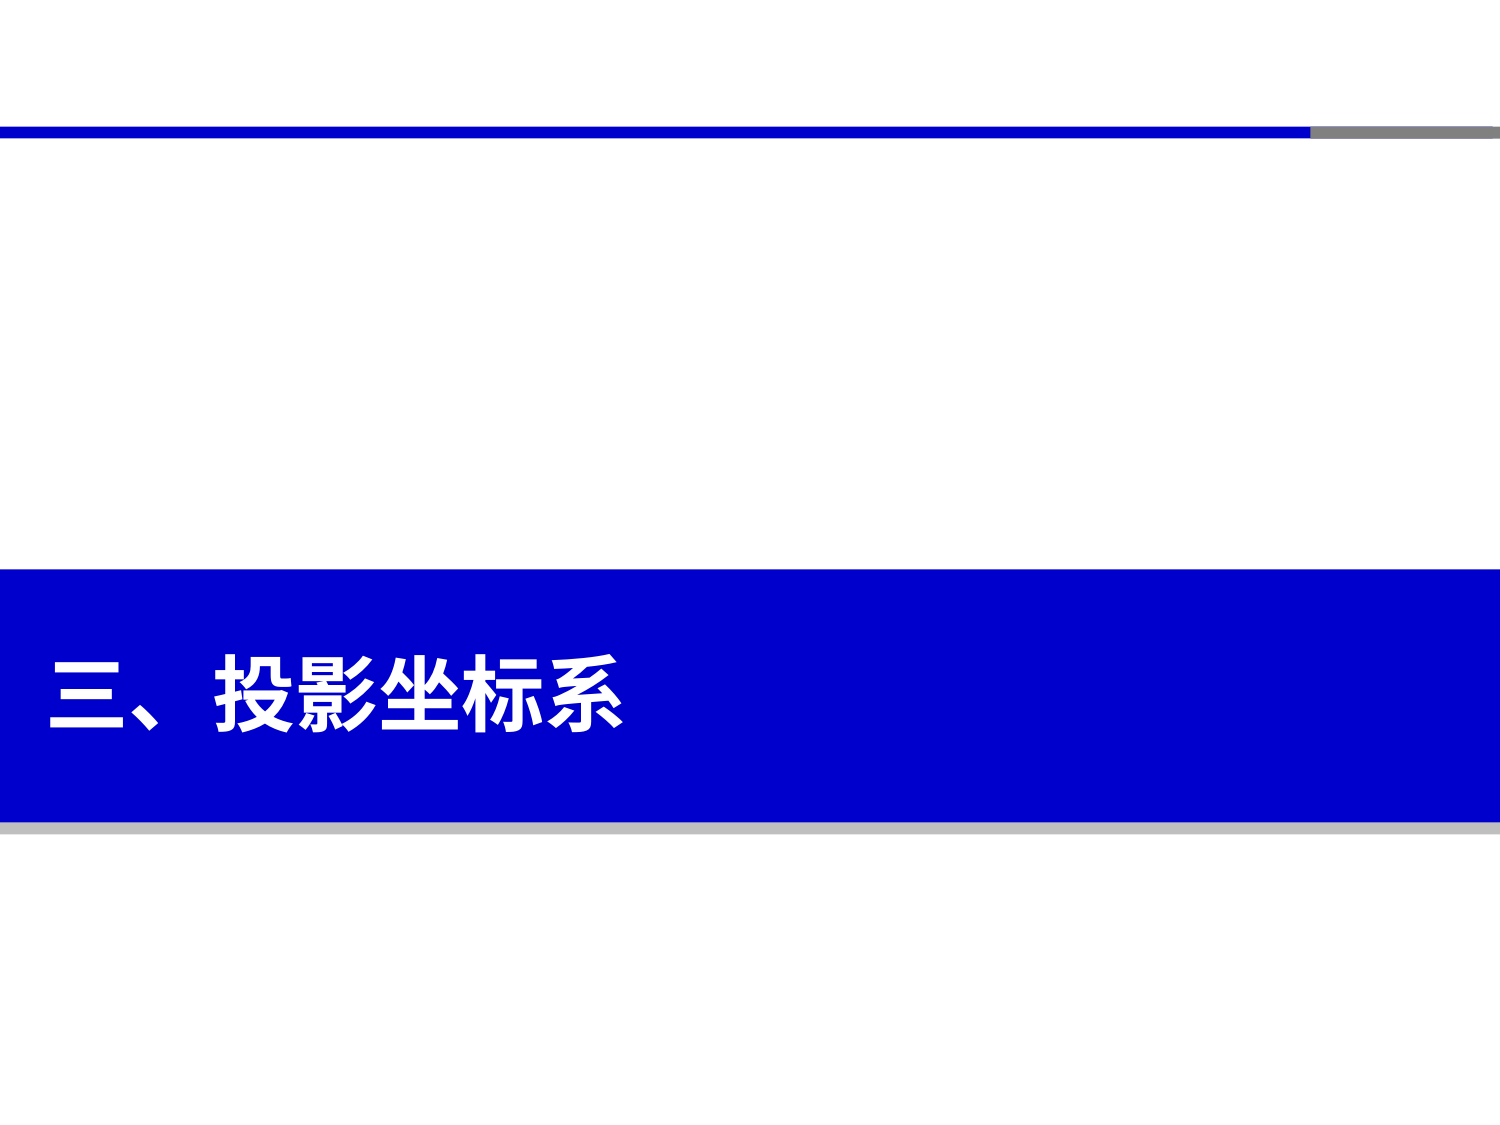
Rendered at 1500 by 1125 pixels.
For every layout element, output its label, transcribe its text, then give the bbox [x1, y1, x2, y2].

text_box [0, 569, 1500, 822]
text_box 三、投影坐标系 [30, 634, 1467, 750]
text_box [0, 822, 1500, 835]
